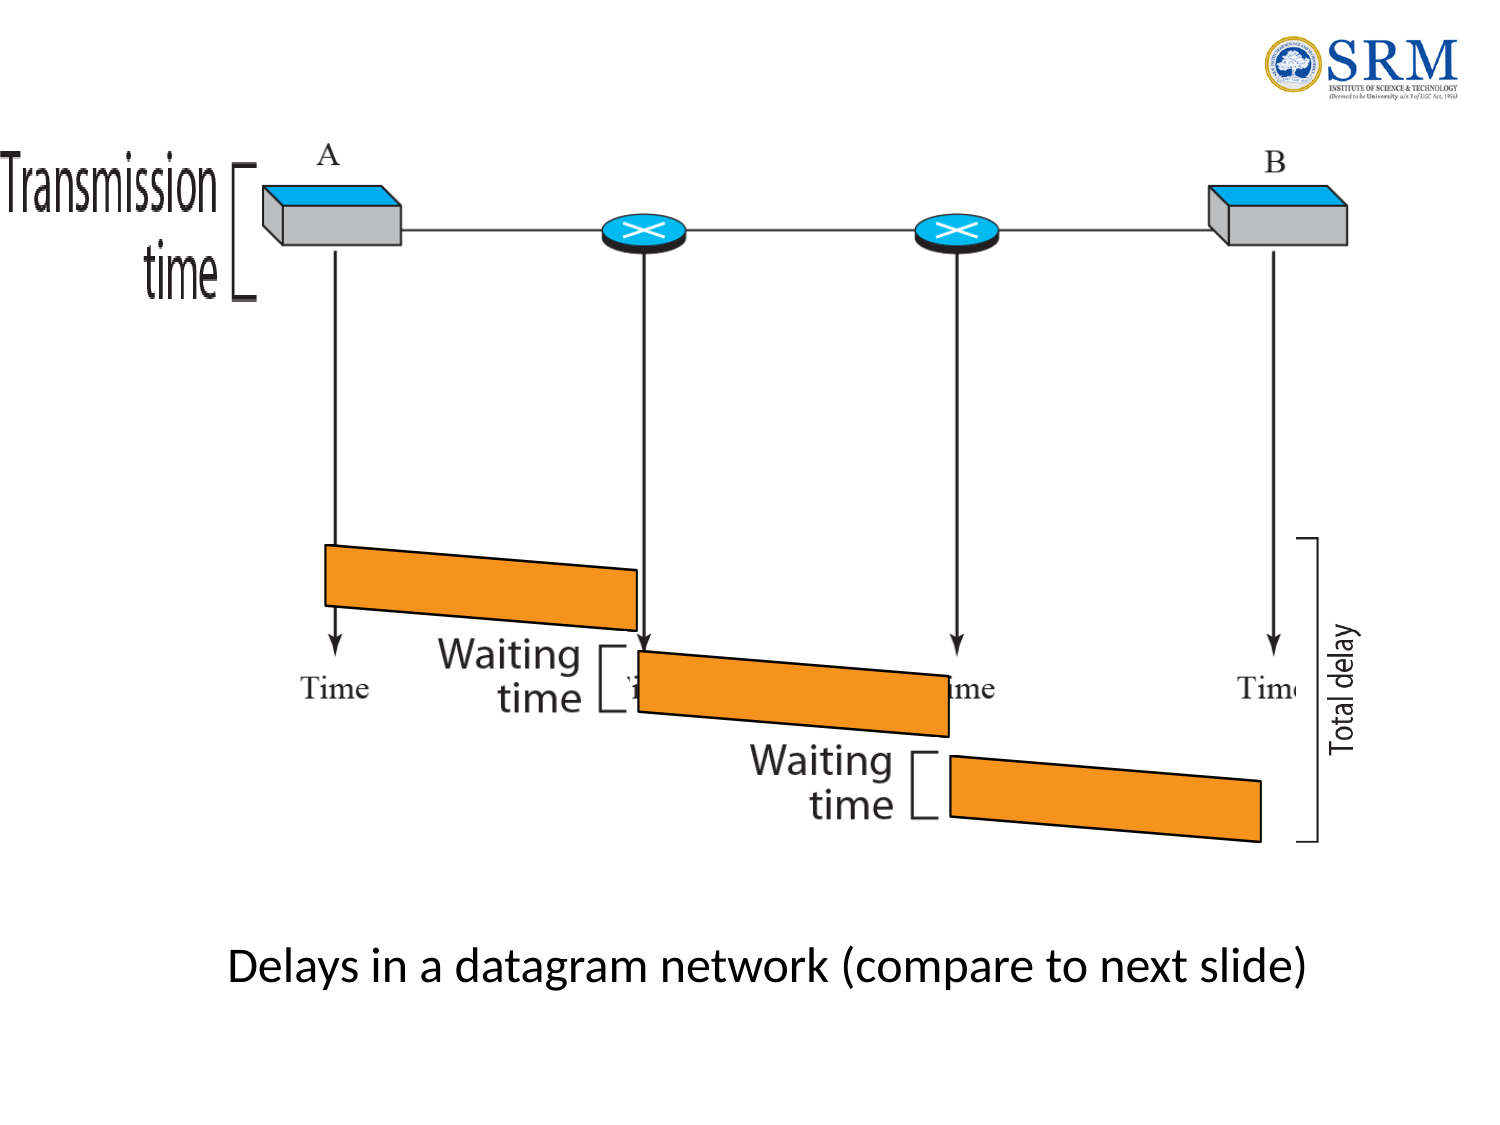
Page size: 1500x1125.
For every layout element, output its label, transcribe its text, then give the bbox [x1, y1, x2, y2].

picture [0, 137, 258, 326]
picture [949, 755, 1263, 844]
picture [1262, 24, 1463, 108]
text_box Delays in a datagram network (compare to next slide) [212, 924, 1463, 1001]
picture [262, 137, 1363, 844]
